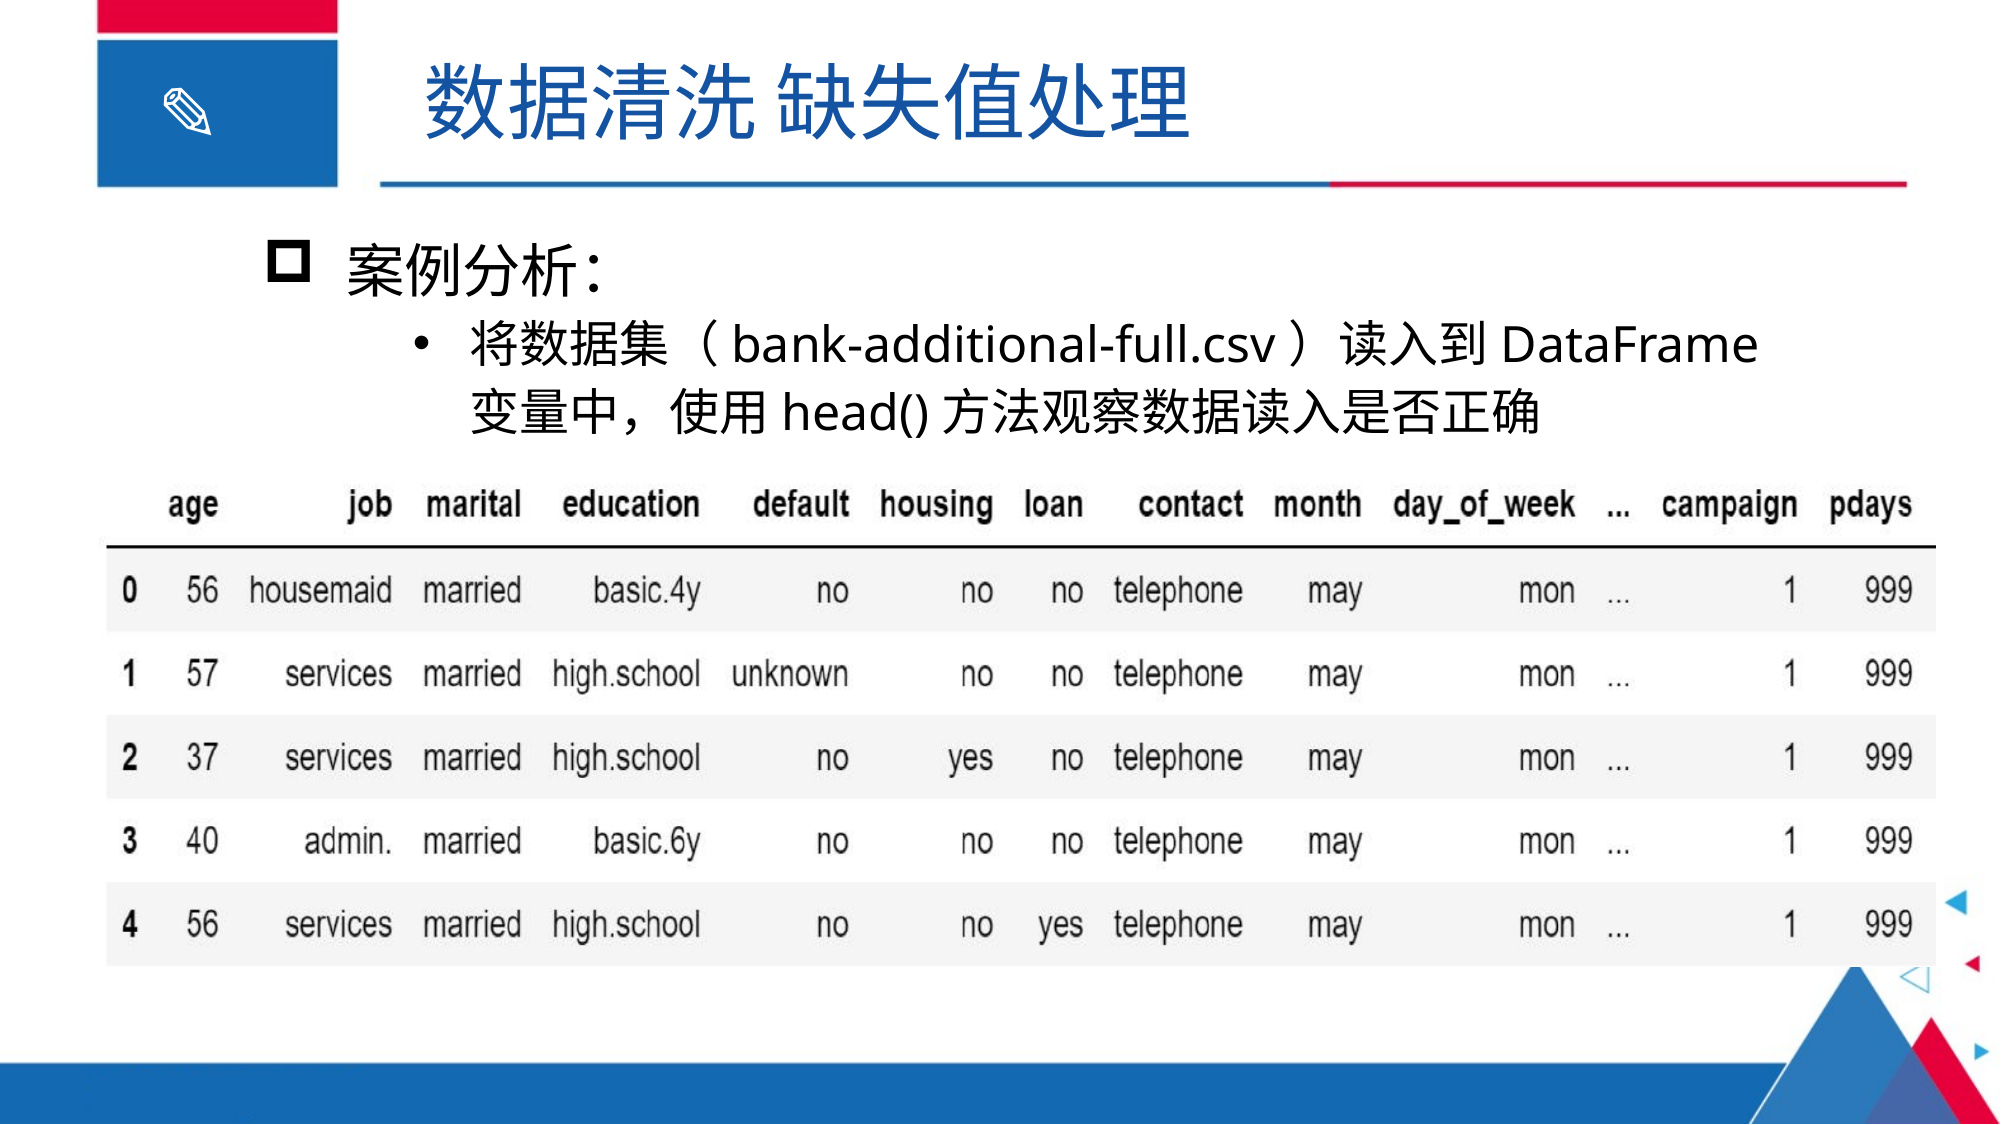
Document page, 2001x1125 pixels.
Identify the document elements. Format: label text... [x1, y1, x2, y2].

text_box 案例分析： 将数据集（bank-additional-full.csv）读入到DataFrame变量中，使用head()方法观察数据读入是否正确 [248, 191, 1825, 442]
picture [0, 0, 2000, 1124]
text_box 数据清洗 缺失值处理 [409, 43, 1292, 158]
